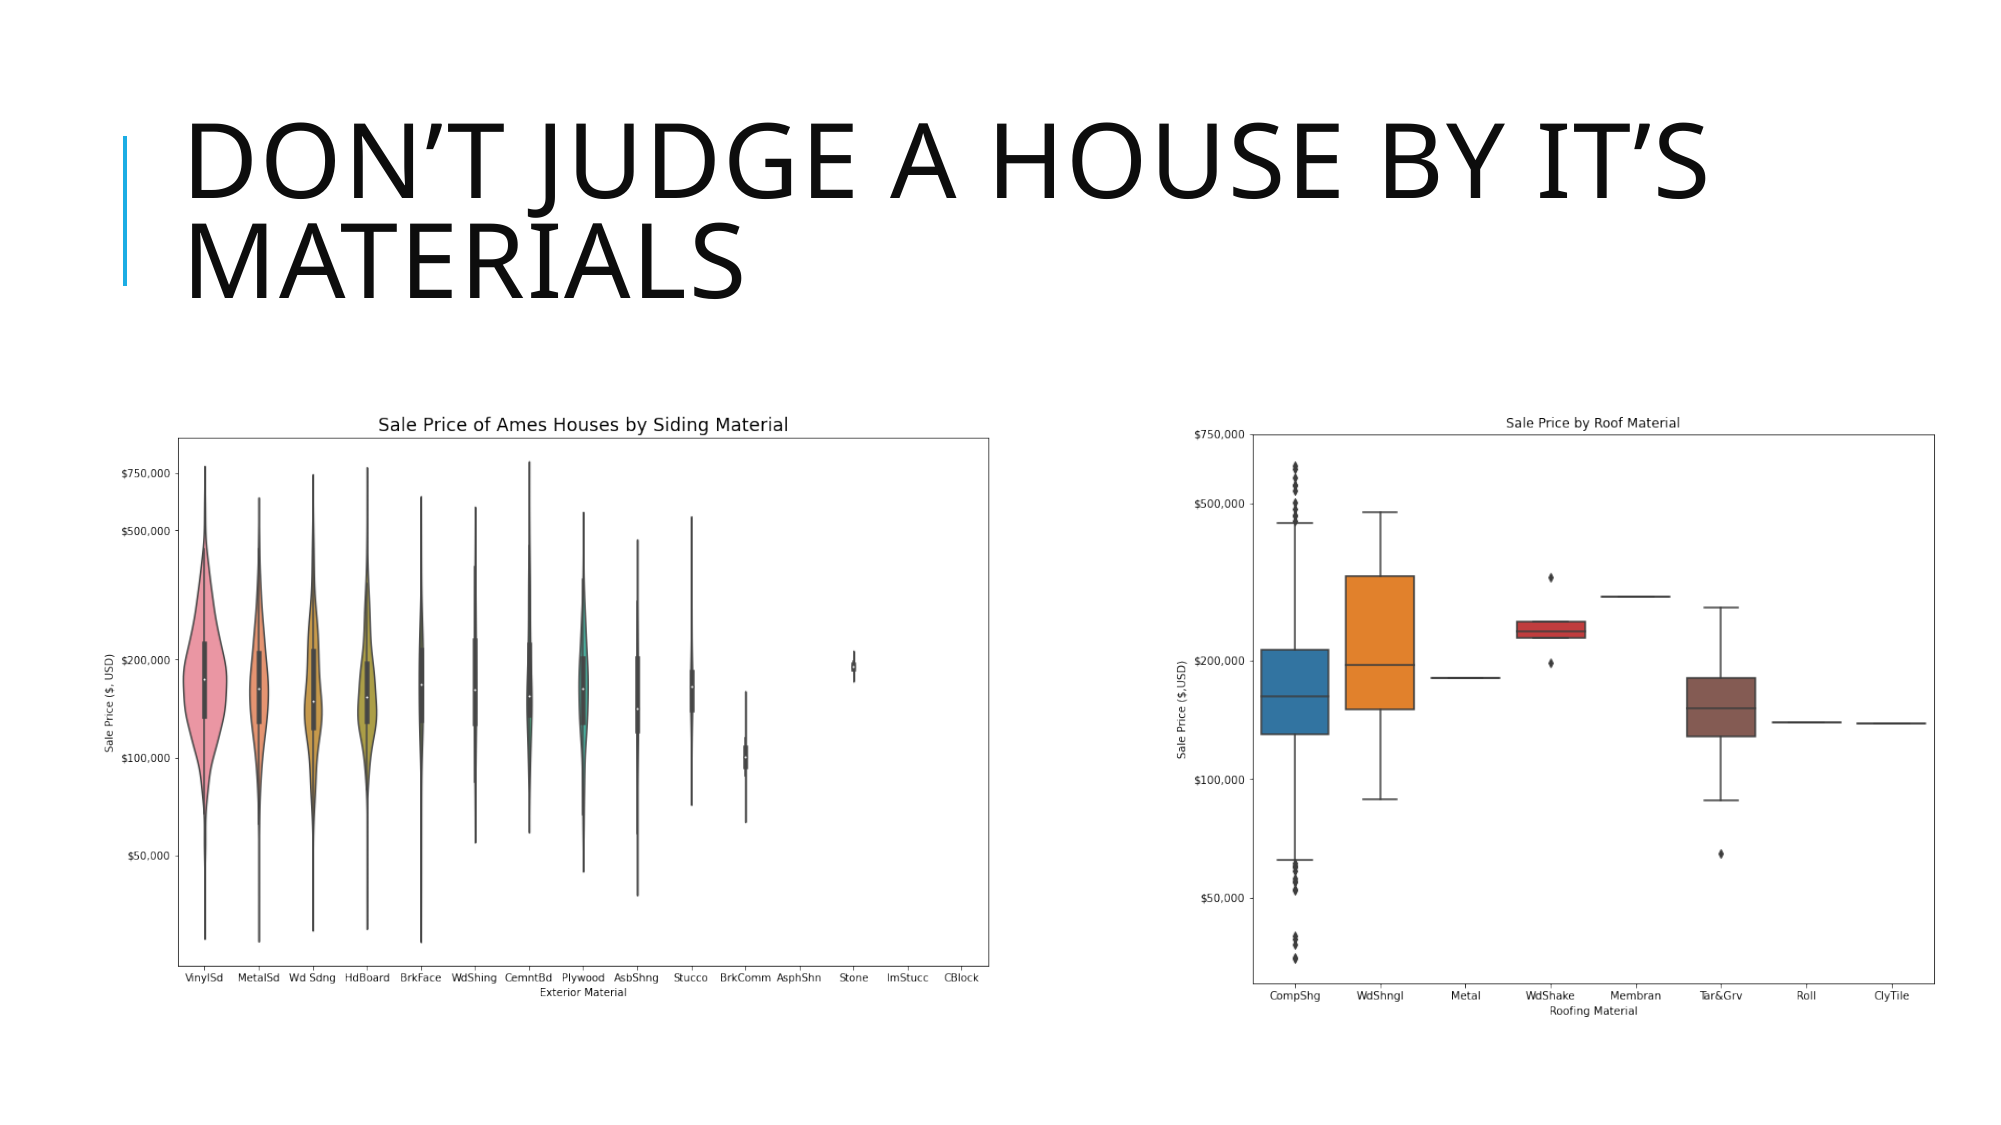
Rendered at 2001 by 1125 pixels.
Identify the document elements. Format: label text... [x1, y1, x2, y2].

title Don’t Judge a House by it’s Materials [168, 96, 1763, 342]
picture [1165, 405, 1946, 1030]
picture [94, 405, 1001, 1010]
